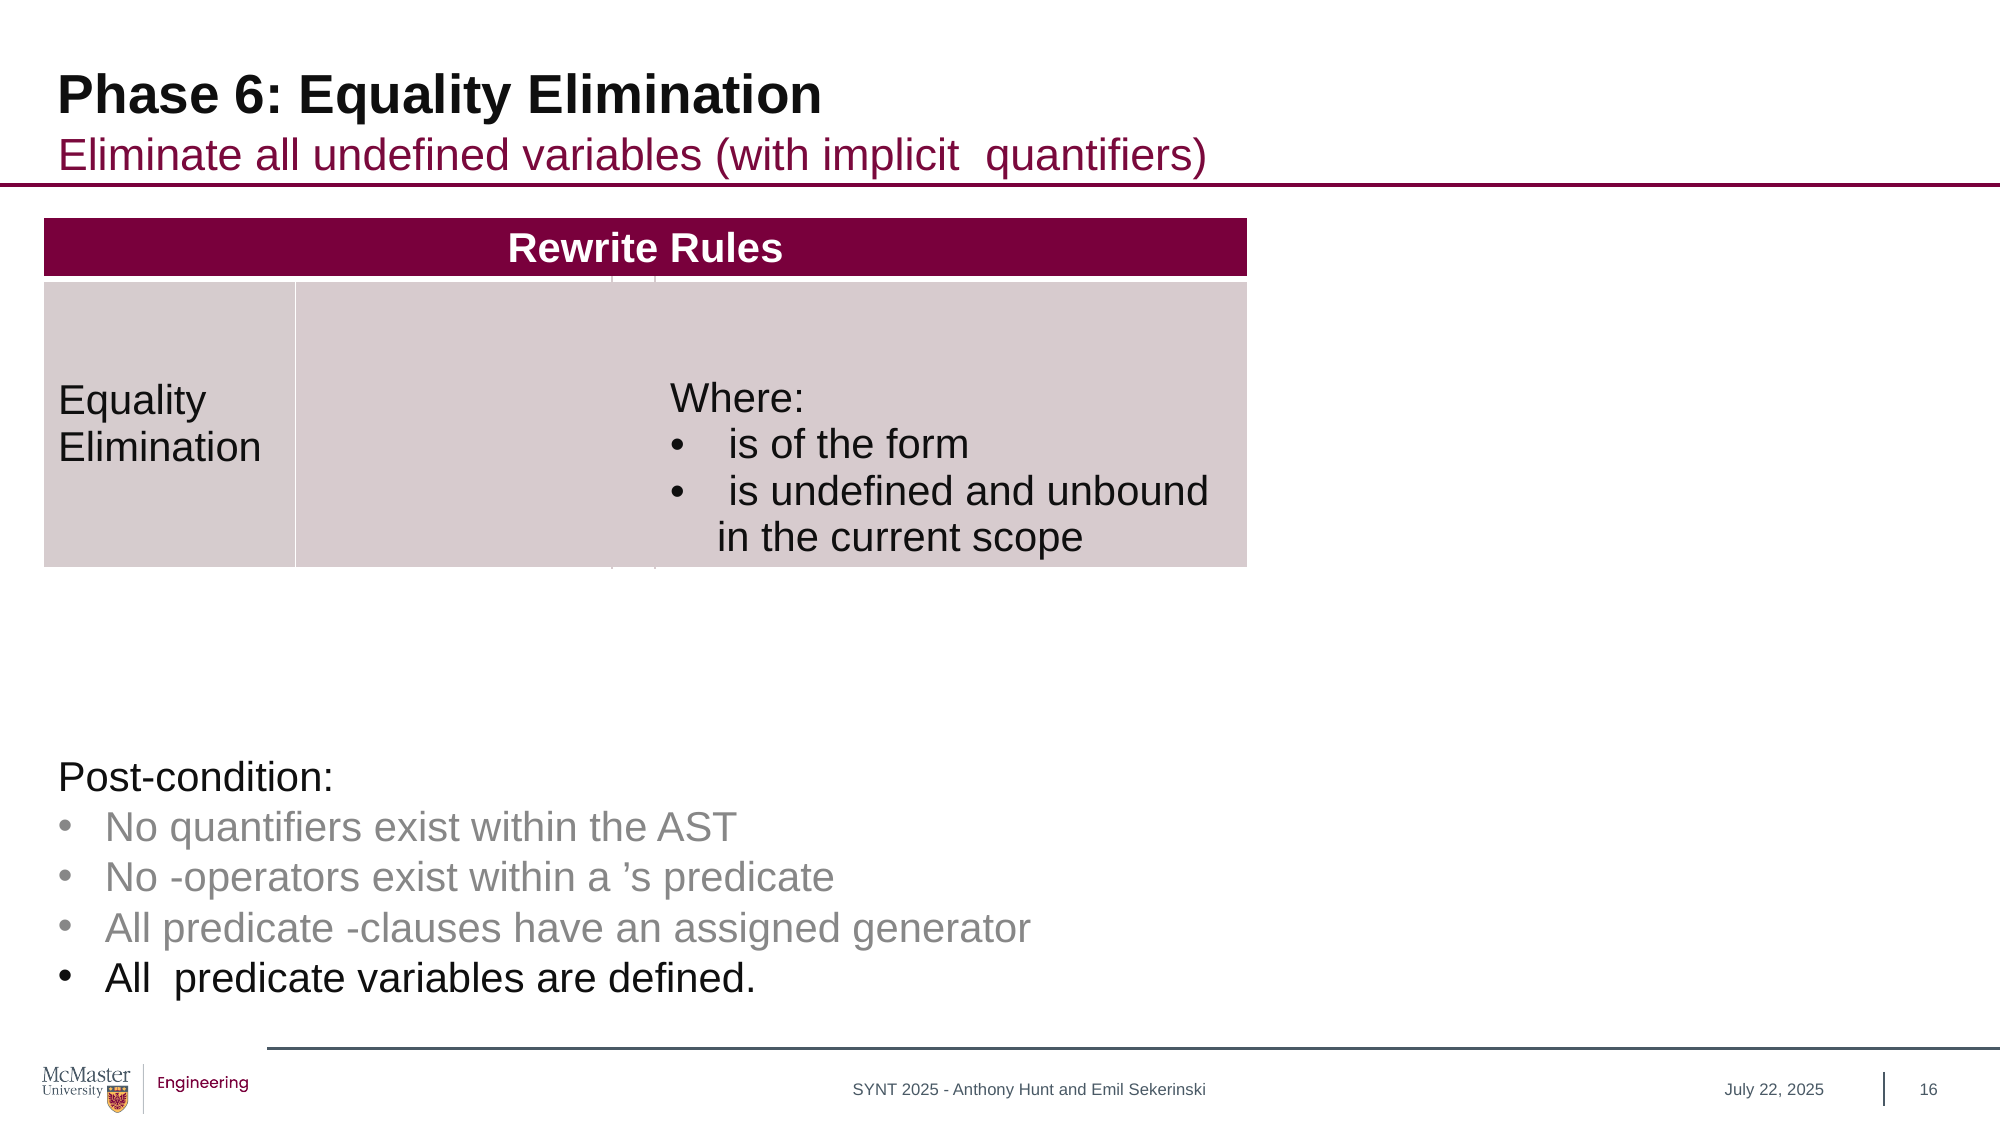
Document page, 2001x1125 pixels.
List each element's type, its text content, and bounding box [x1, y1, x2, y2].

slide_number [1586, 1071, 1840, 1107]
footer SYNT 2025 - Anthony Hunt and Emil Sekerinski [473, 1071, 1586, 1107]
picture [42, 1064, 248, 1114]
slide_number 16 [1904, 1071, 1980, 1107]
title Phase 6: Equality Elimination [43, 45, 1957, 118]
